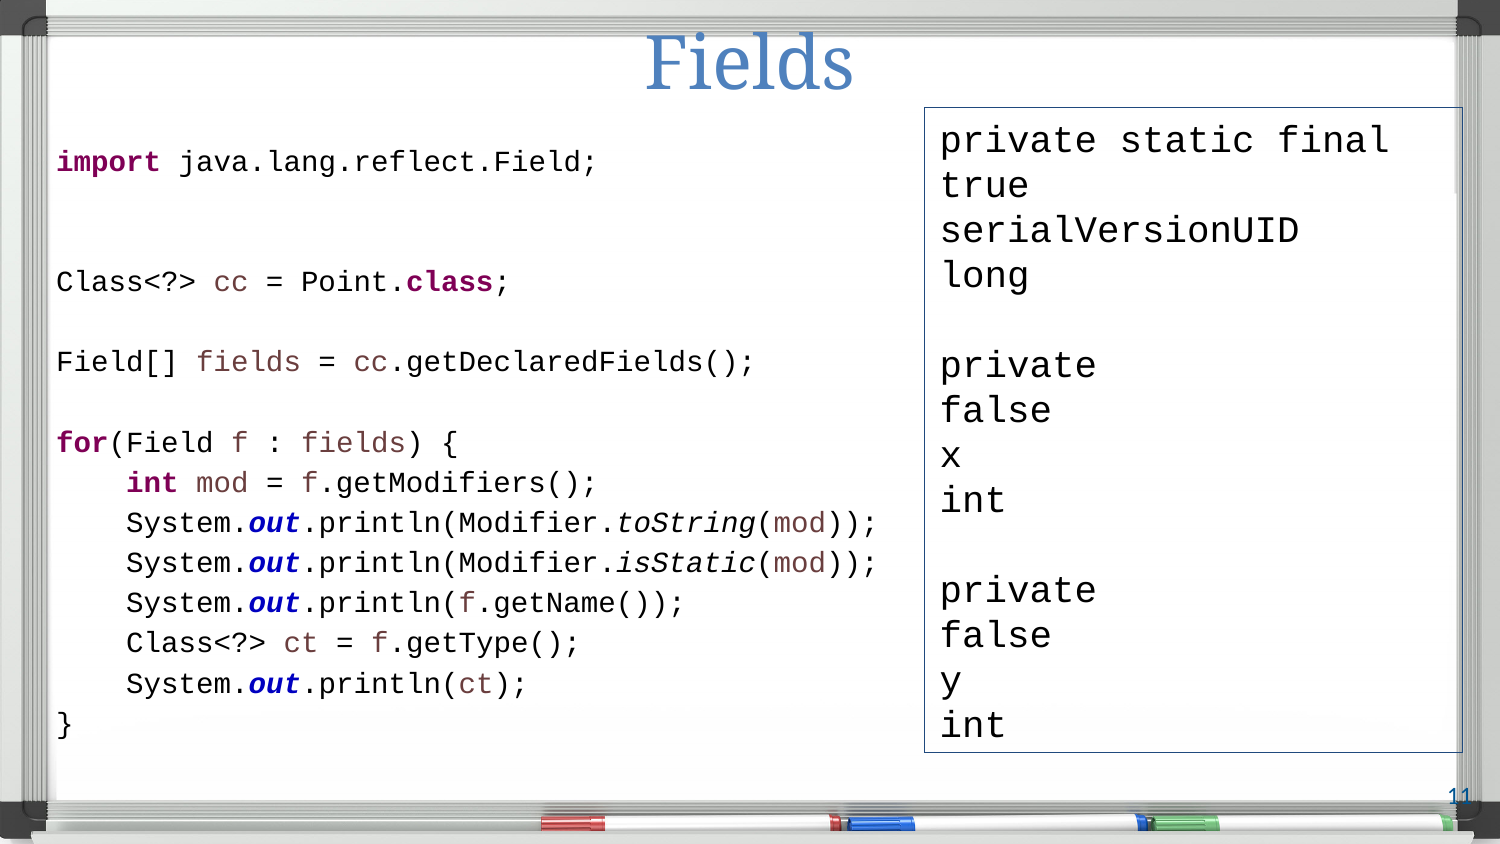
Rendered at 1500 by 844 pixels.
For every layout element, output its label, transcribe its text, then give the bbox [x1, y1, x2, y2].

text_box private static final true serialVersionUID long private false x int private false y int [924, 107, 1463, 753]
picture [0, 0, 1500, 844]
text_box import java.lang.reflect.Field; Class<?> cc = Point.class; Field[] fields = cc.getDeclaredFields(); for(Field f : fields) { int mod = f.getModifiers(); System.out.println(Modifier.toString(mod)); System.out.println(Modifier.isStatic(mod)); System.out.println(f.getName()); Class<?> ct = f.getType(); System.out.println(ct); } [41, 129, 924, 747]
title Fields [12, 9, 1488, 110]
slide_number 11 [1387, 771, 1488, 817]
